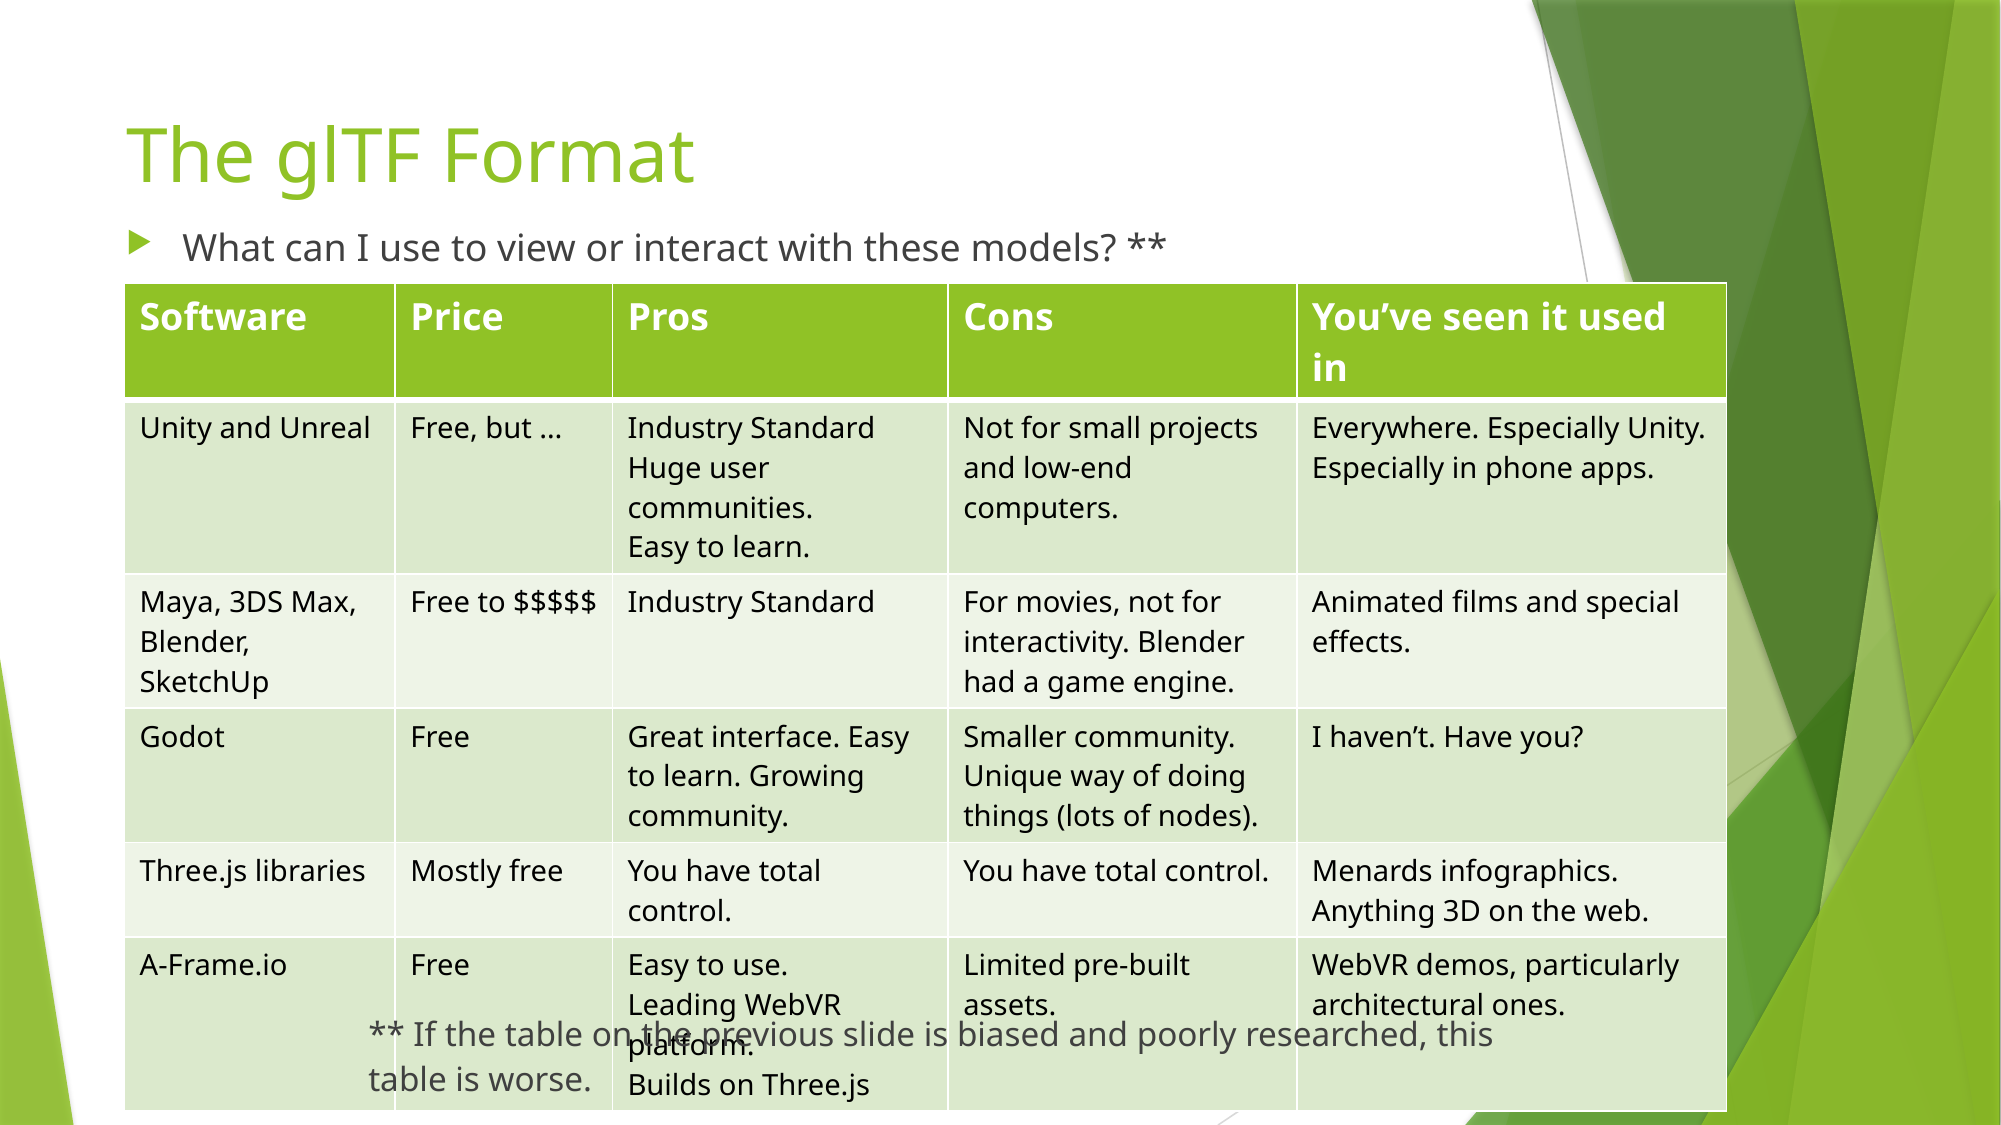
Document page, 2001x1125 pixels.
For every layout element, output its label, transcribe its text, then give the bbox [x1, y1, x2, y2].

table_cell Everywhere. Especially Unity. Especially in phone apps. [1298, 403, 1726, 573]
table_cell Menards infographics. Anything 3D on the web. [1298, 843, 1726, 936]
table_cell Great interface. Easy to learn. Growing community. [613, 709, 947, 842]
table_cell Free, but … [396, 403, 612, 573]
table_cell Three.js libraries [125, 843, 394, 936]
table_header Cons [949, 284, 1296, 397]
table_cell Mostly free [396, 843, 612, 936]
table_header Pros [613, 284, 947, 397]
table_cell Animated films and special effects. [1298, 575, 1726, 707]
list What can I use to view or interact with these models? ** [111, 216, 1458, 301]
table_header You’ve seen it used in [1298, 284, 1726, 397]
table_cell Unity and Unreal [125, 403, 394, 573]
table_cell Industry Standard [613, 575, 947, 707]
title The glTF Format [111, 99, 1522, 217]
table_cell Industry Standard Huge user communities. Easy to learn. [613, 403, 947, 573]
text_box ** If the table on the previous slide is biased and poorly researched, this table is worse. [353, 1003, 1544, 1110]
table_cell Free [396, 709, 612, 842]
table_cell You have total control. [949, 843, 1296, 936]
table_cell WebVR demos, particularly architectural ones. [1298, 938, 1726, 1110]
table_cell Not for small projects and low-end computers. [949, 403, 1296, 573]
table_cell A-Frame.io [125, 938, 394, 1110]
table_cell Godot [125, 709, 394, 842]
table_cell Free to $$$$$ [396, 575, 612, 707]
table_cell Limited pre-built assets. [949, 938, 1296, 1003]
table_cell Free [396, 938, 612, 1003]
table_cell You have total control. [613, 843, 947, 936]
table_cell Easy to use. Leading WebVR platform. Builds on Three.js [613, 938, 947, 1003]
table_cell For movies, not for interactivity. Blender had a game engine. [949, 575, 1296, 707]
table_cell Smaller community. Unique way of doing things (lots of nodes). [949, 709, 1296, 842]
table_cell I haven’t. Have you? [1298, 709, 1726, 842]
table_cell Maya, 3DS Max, Blender, SketchUp [125, 575, 394, 707]
table_header Price [396, 284, 612, 397]
table_header Software [125, 284, 394, 397]
